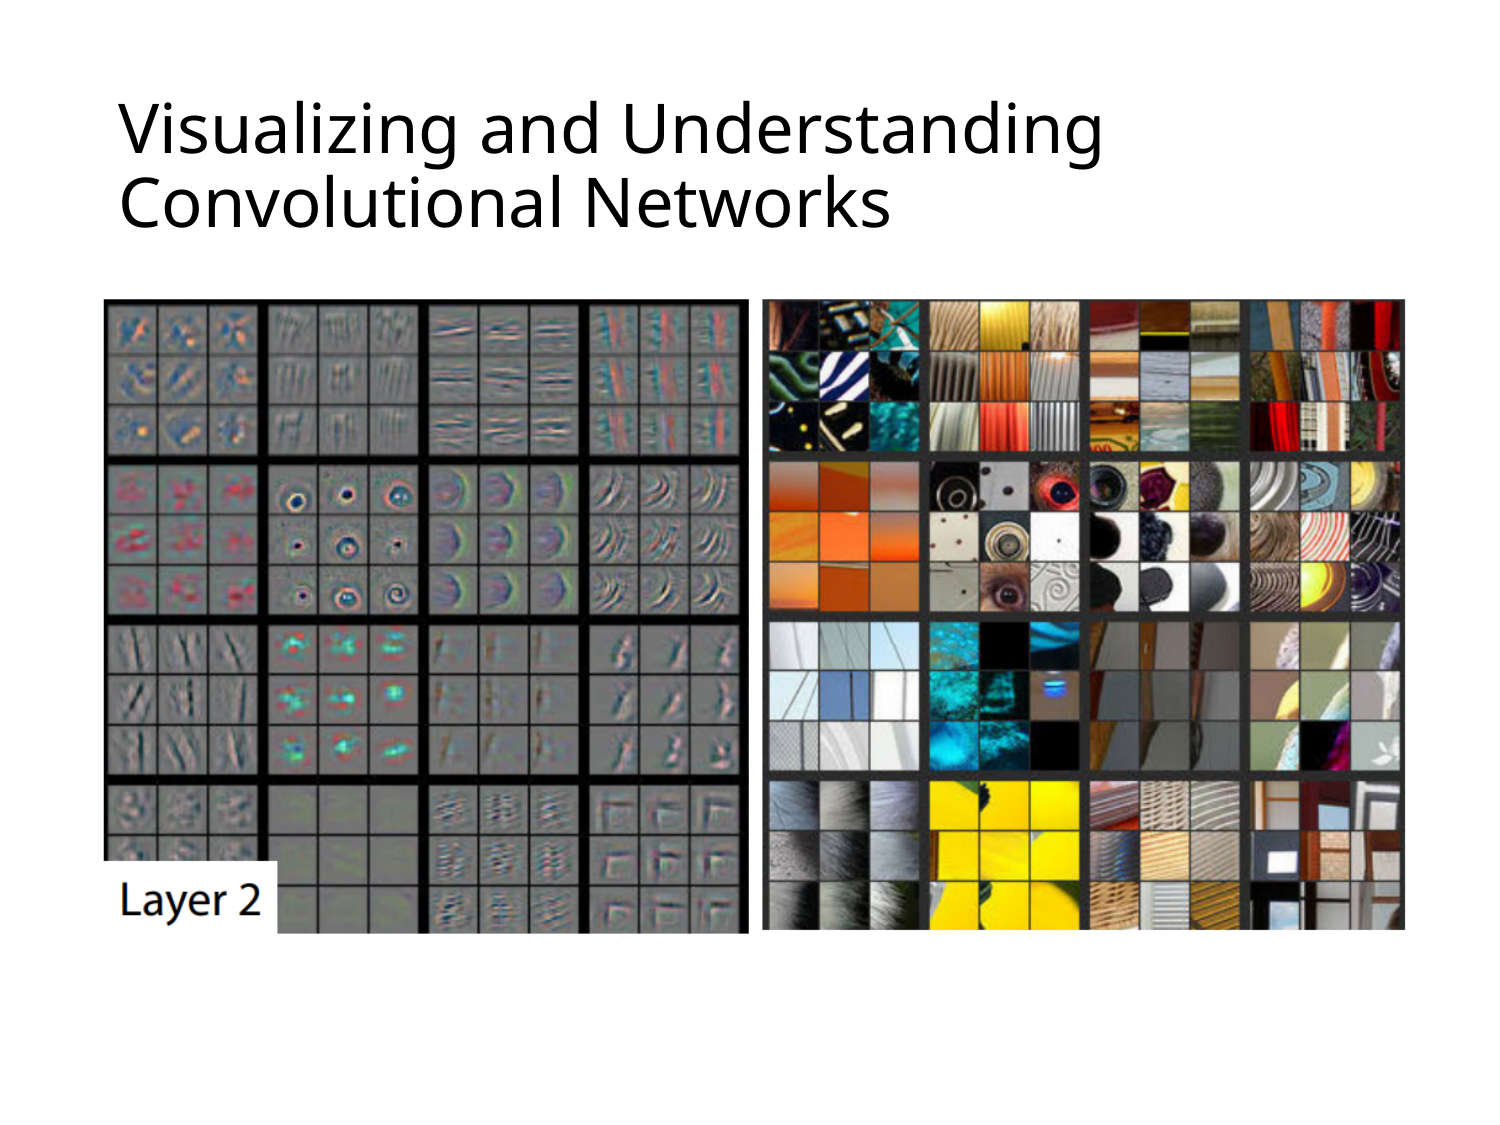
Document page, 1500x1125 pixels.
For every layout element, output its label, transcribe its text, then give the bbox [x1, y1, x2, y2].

picture [99, 287, 1415, 935]
title Visualizing and Understanding Convolutional Networks [103, 59, 1397, 278]
